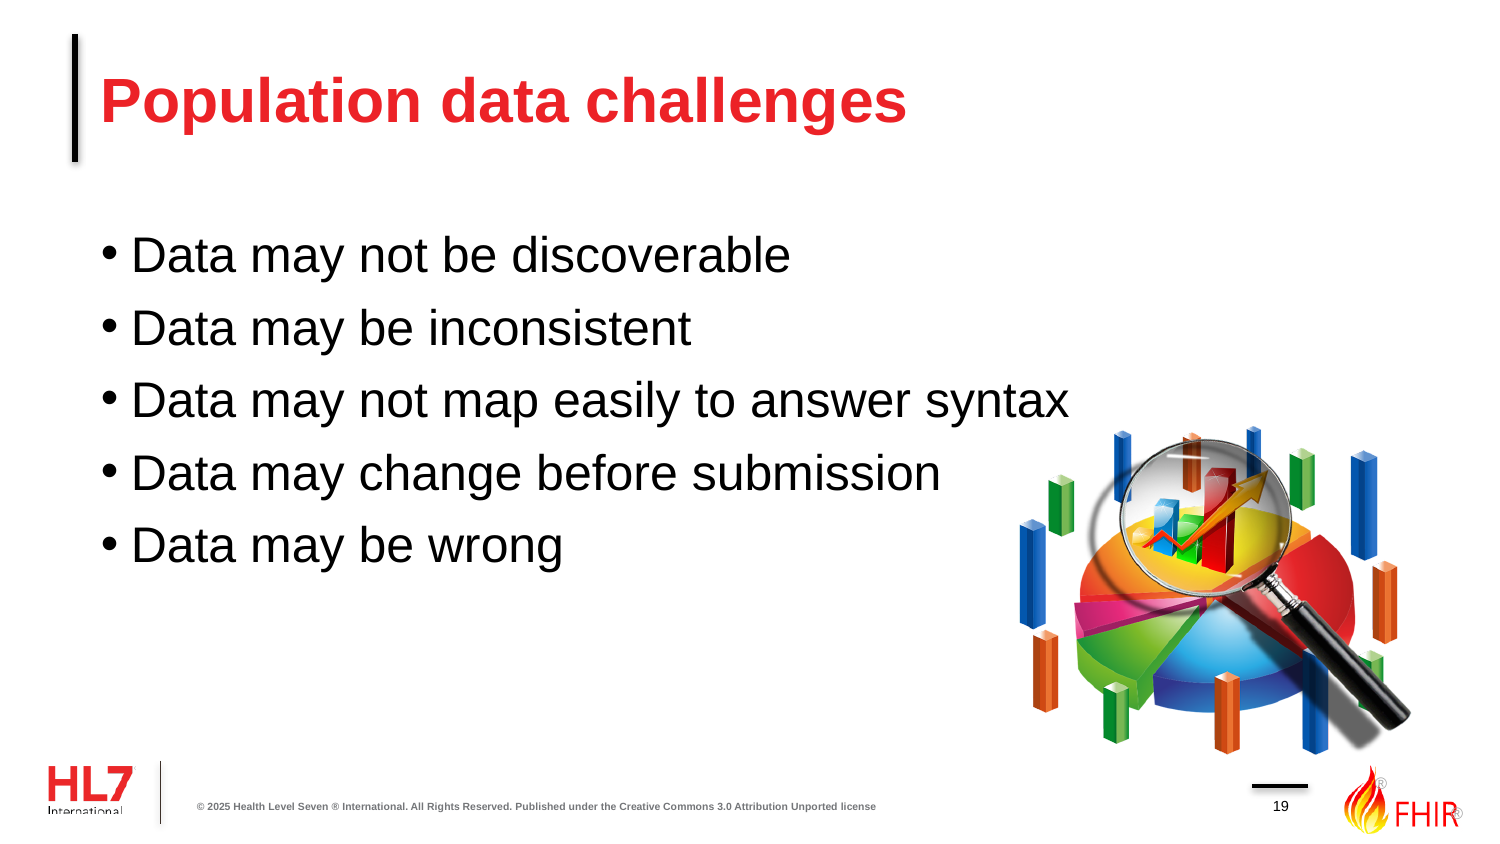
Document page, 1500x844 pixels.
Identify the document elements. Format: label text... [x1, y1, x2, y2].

list Data may not be discoverable Data may be inconsistent Data may not map easily to answer syntax Data may change before submission Data may be wrong [100, 222, 1451, 731]
title Population data challenges [100, 33, 1451, 163]
slide_number 19 [1258, 786, 1304, 814]
footer © 2025 Health Level Seven ® International. All Rights Reserved. Published under the Creative Commons 3.0 Attribution Unported license [196, 786, 941, 813]
picture [955, 421, 1463, 837]
